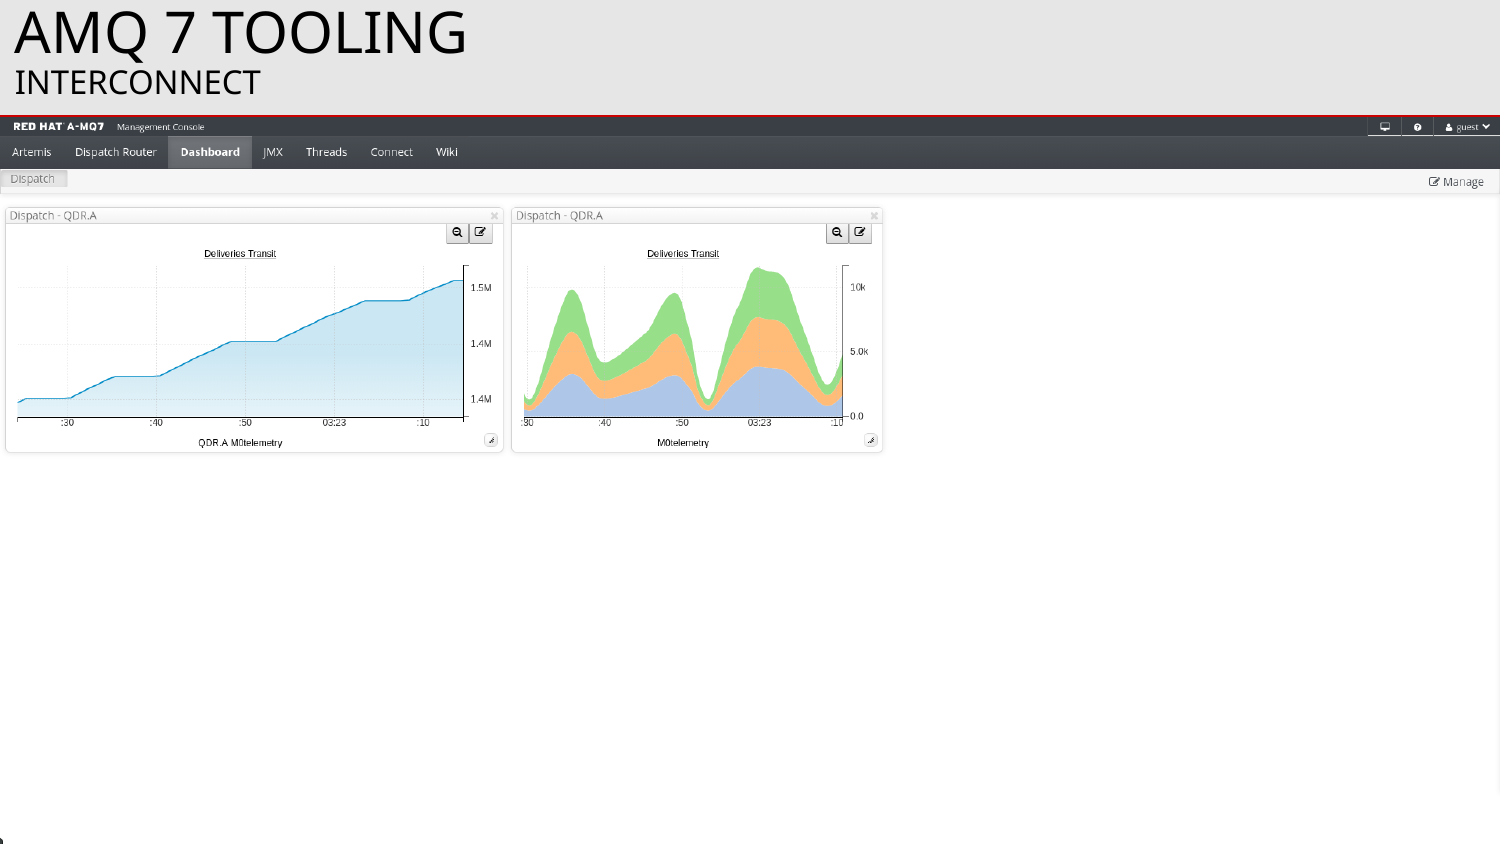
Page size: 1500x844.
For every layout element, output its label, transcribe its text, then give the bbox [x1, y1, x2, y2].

text_box Amq 7 TOOLING interconnect [0, 0, 1294, 110]
picture [0, 115, 1500, 844]
